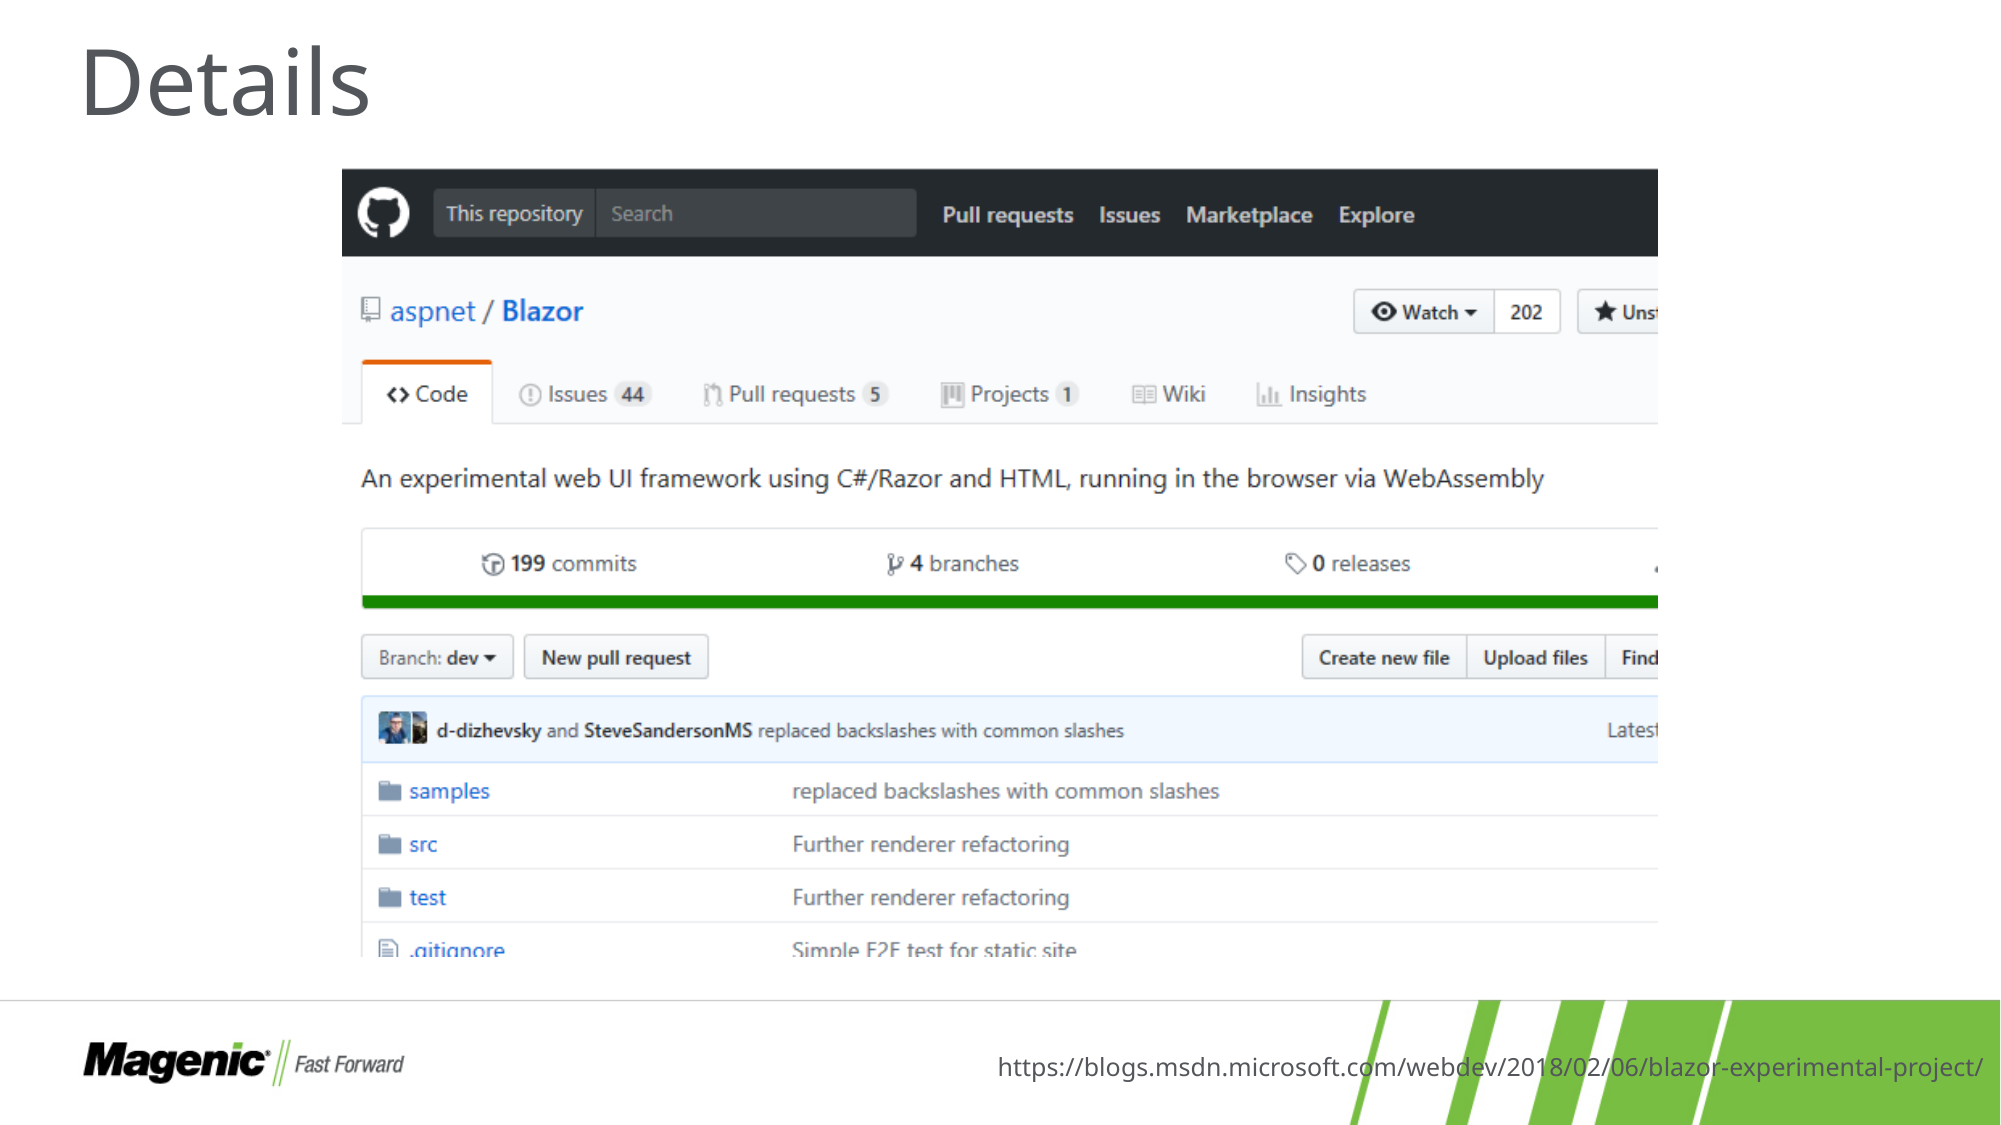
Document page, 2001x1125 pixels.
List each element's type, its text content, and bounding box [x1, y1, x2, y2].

text_box https://blogs.msdn.microsoft.com/webdev/2018/02/06/blazor-experimental-project/ [751, 1029, 2000, 1104]
title Details [63, 41, 1938, 131]
picture [0, 0, 2001, 1125]
